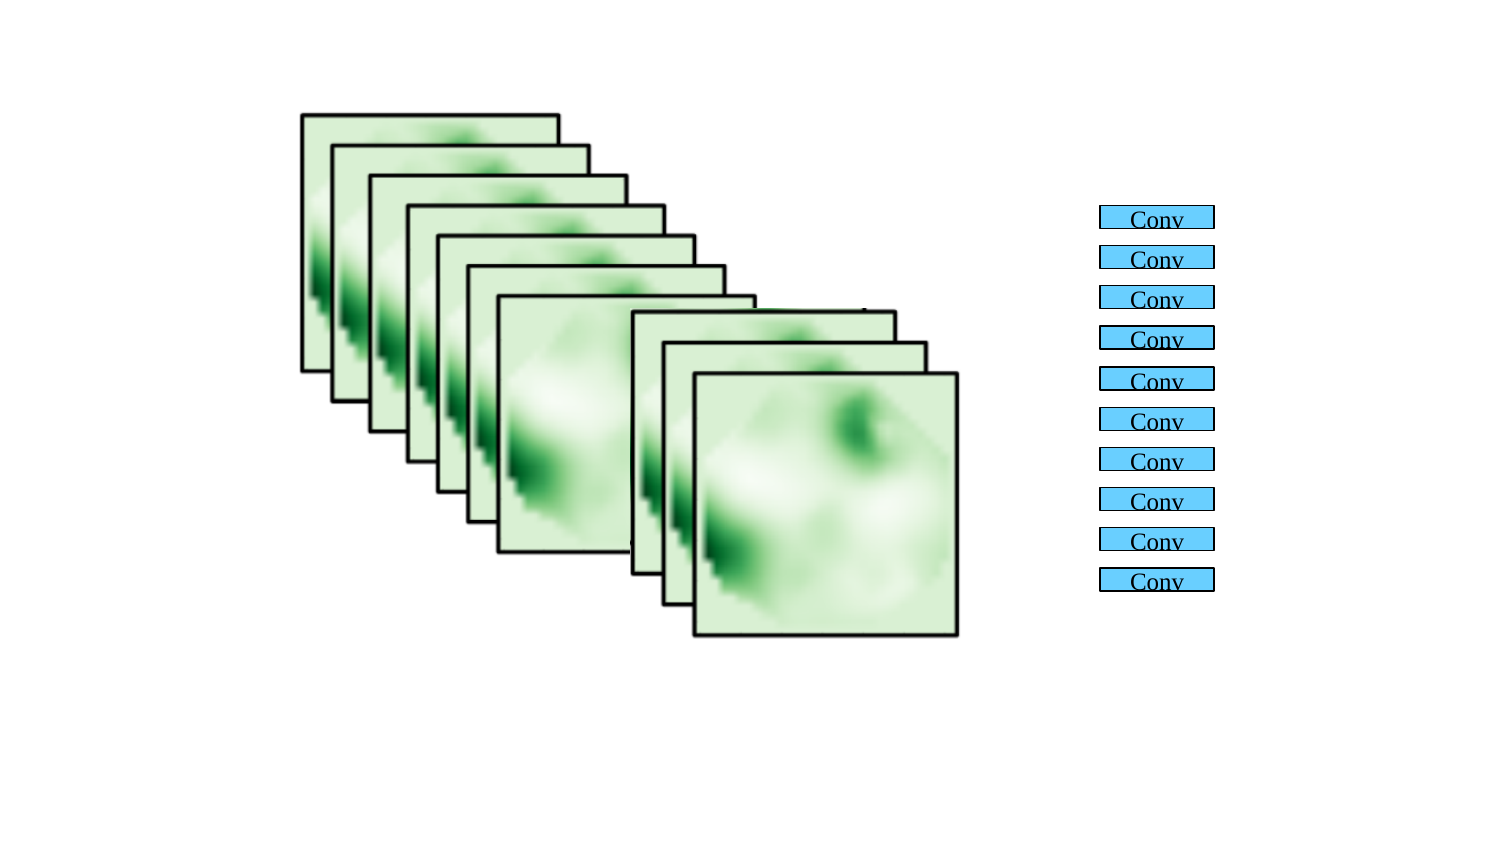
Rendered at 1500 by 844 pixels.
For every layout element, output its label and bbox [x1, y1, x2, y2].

text_box [1100, 188, 1214, 609]
picture [285, 102, 967, 642]
